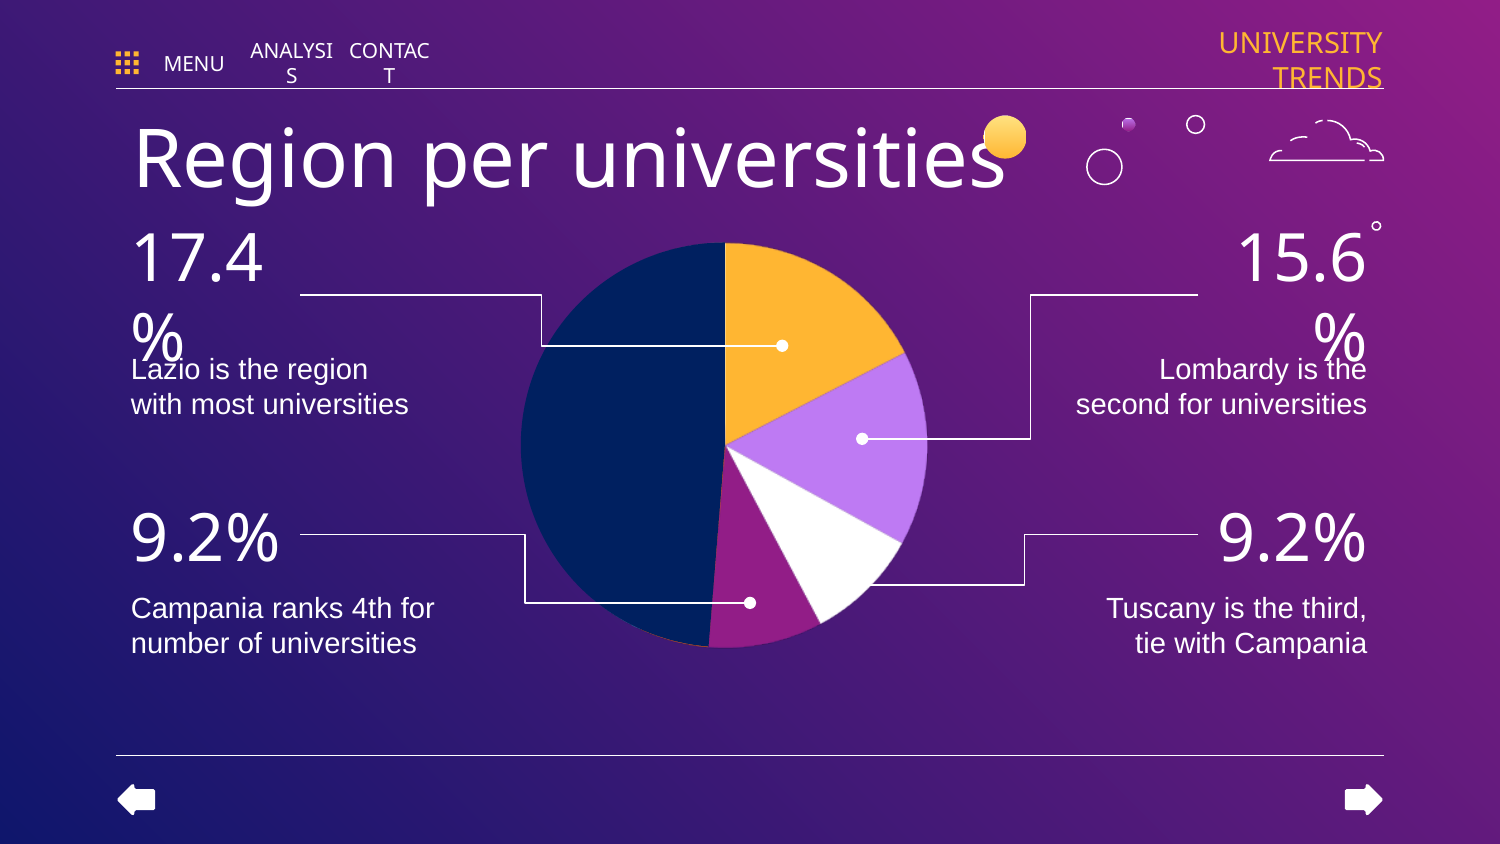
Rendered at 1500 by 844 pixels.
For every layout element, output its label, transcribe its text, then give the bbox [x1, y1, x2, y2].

text_box 9.2% [1198, 505, 1383, 564]
text_box Lazio is the region with most universities [115, 335, 440, 435]
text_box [1269, 120, 1385, 161]
text_box [1344, 784, 1383, 816]
text_box CONTACT [346, 45, 433, 81]
text_box [1121, 117, 1136, 132]
text_box [109, 45, 145, 81]
text_box 17.4% [115, 265, 301, 325]
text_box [850, 534, 1199, 586]
text_box [117, 784, 156, 816]
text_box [299, 294, 783, 346]
text_box 15.6% [1198, 265, 1383, 325]
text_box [115, 50, 139, 75]
text_box [983, 115, 1027, 159]
text_box Campania ranks 4th for number of universities [115, 574, 463, 674]
text_box UNIVERSITY TRENDS [1158, 34, 1383, 85]
text_box ANALYSIS [248, 45, 335, 81]
text_box 9.2% [115, 505, 301, 564]
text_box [300, 534, 751, 604]
title Region per universities [117, 90, 1383, 191]
picture [500, 211, 951, 680]
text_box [861, 294, 1199, 440]
text_box Lombardy is the second for universities [1202, 335, 1383, 435]
text_box Tuscany is the third, tie with Campania [1058, 574, 1383, 674]
text_box MENU [151, 45, 237, 81]
